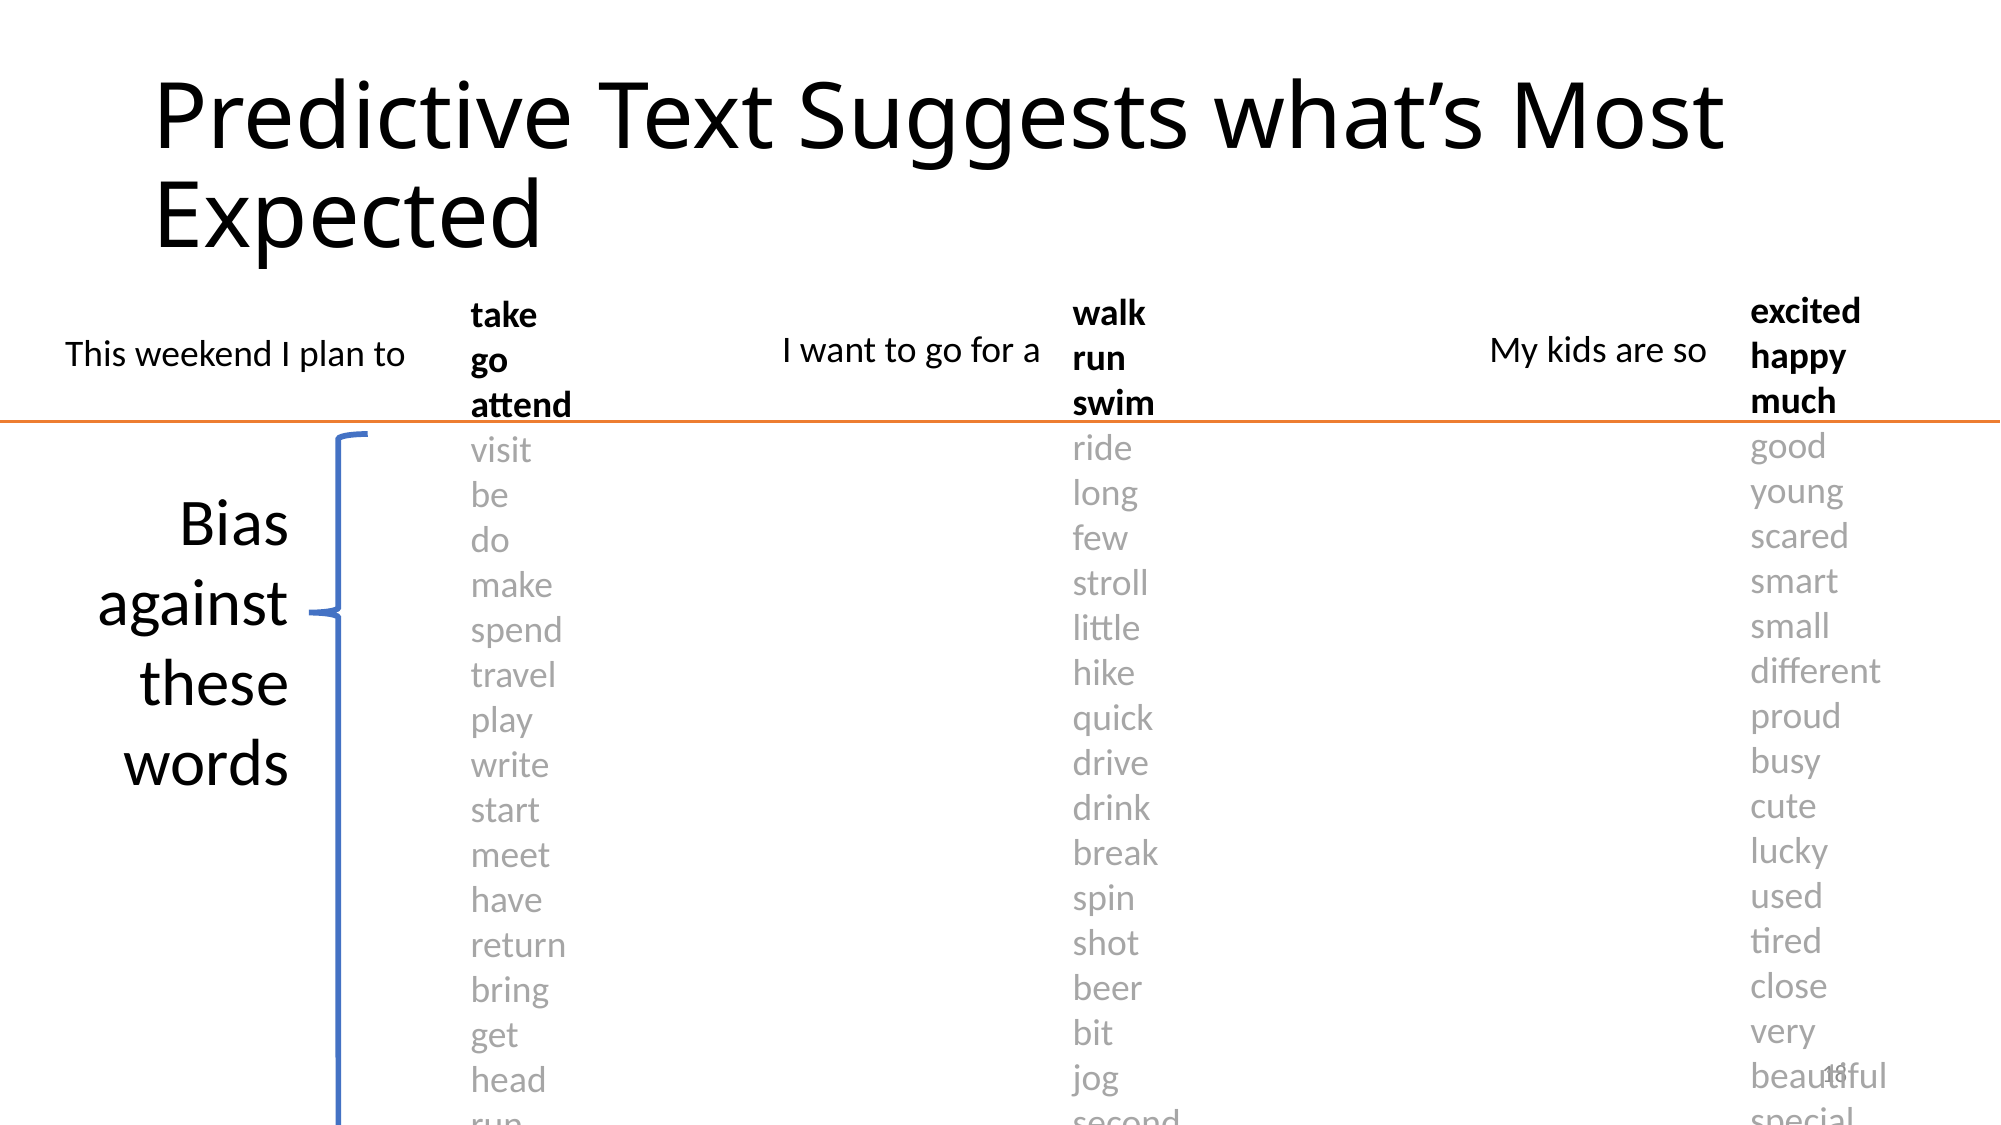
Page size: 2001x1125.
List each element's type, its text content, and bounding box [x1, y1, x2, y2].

text_box My kids are so [1474, 317, 1723, 378]
text_box excited happy much good young scared smart small different proud busy cute lucky used tired close very beautiful special upset grateful old far nice big sick amazing cool spoiled [1735, 278, 2000, 420]
text_box Bias against these words [44, 471, 304, 807]
text_box This weekend I plan to [50, 321, 421, 382]
text_box walk run swim ride long few stroll little hike quick drive drink break spin shot beer bit jog second big good bike day couple while nap short race trip [1057, 423, 1375, 1125]
title Predictive Text Suggests what’s Most Expected [137, 59, 1863, 278]
text_box take go attend visit be do make spend travel play write start meet have return bring get head run give celebrate show continue join see host try share hold [455, 423, 643, 1125]
text_box walk run swim ride long few stroll little hike quick drive drink break spin shot beer bit jog second big good bike day couple while nap short race trip [1057, 280, 1375, 420]
text_box excited happy much good young scared smart small different proud busy cute lucky used tired close very beautiful special upset grateful old far nice big sick amazing cool spoiled [1735, 423, 2000, 1125]
text_box take go attend visit be do make spend travel play write start meet have return bring get head run give celebrate show continue join see host try share hold [455, 282, 643, 420]
text_box I want to go for a [767, 317, 1057, 378]
slide_number 18 [1412, 1042, 1863, 1103]
text_box [308, 433, 368, 1125]
